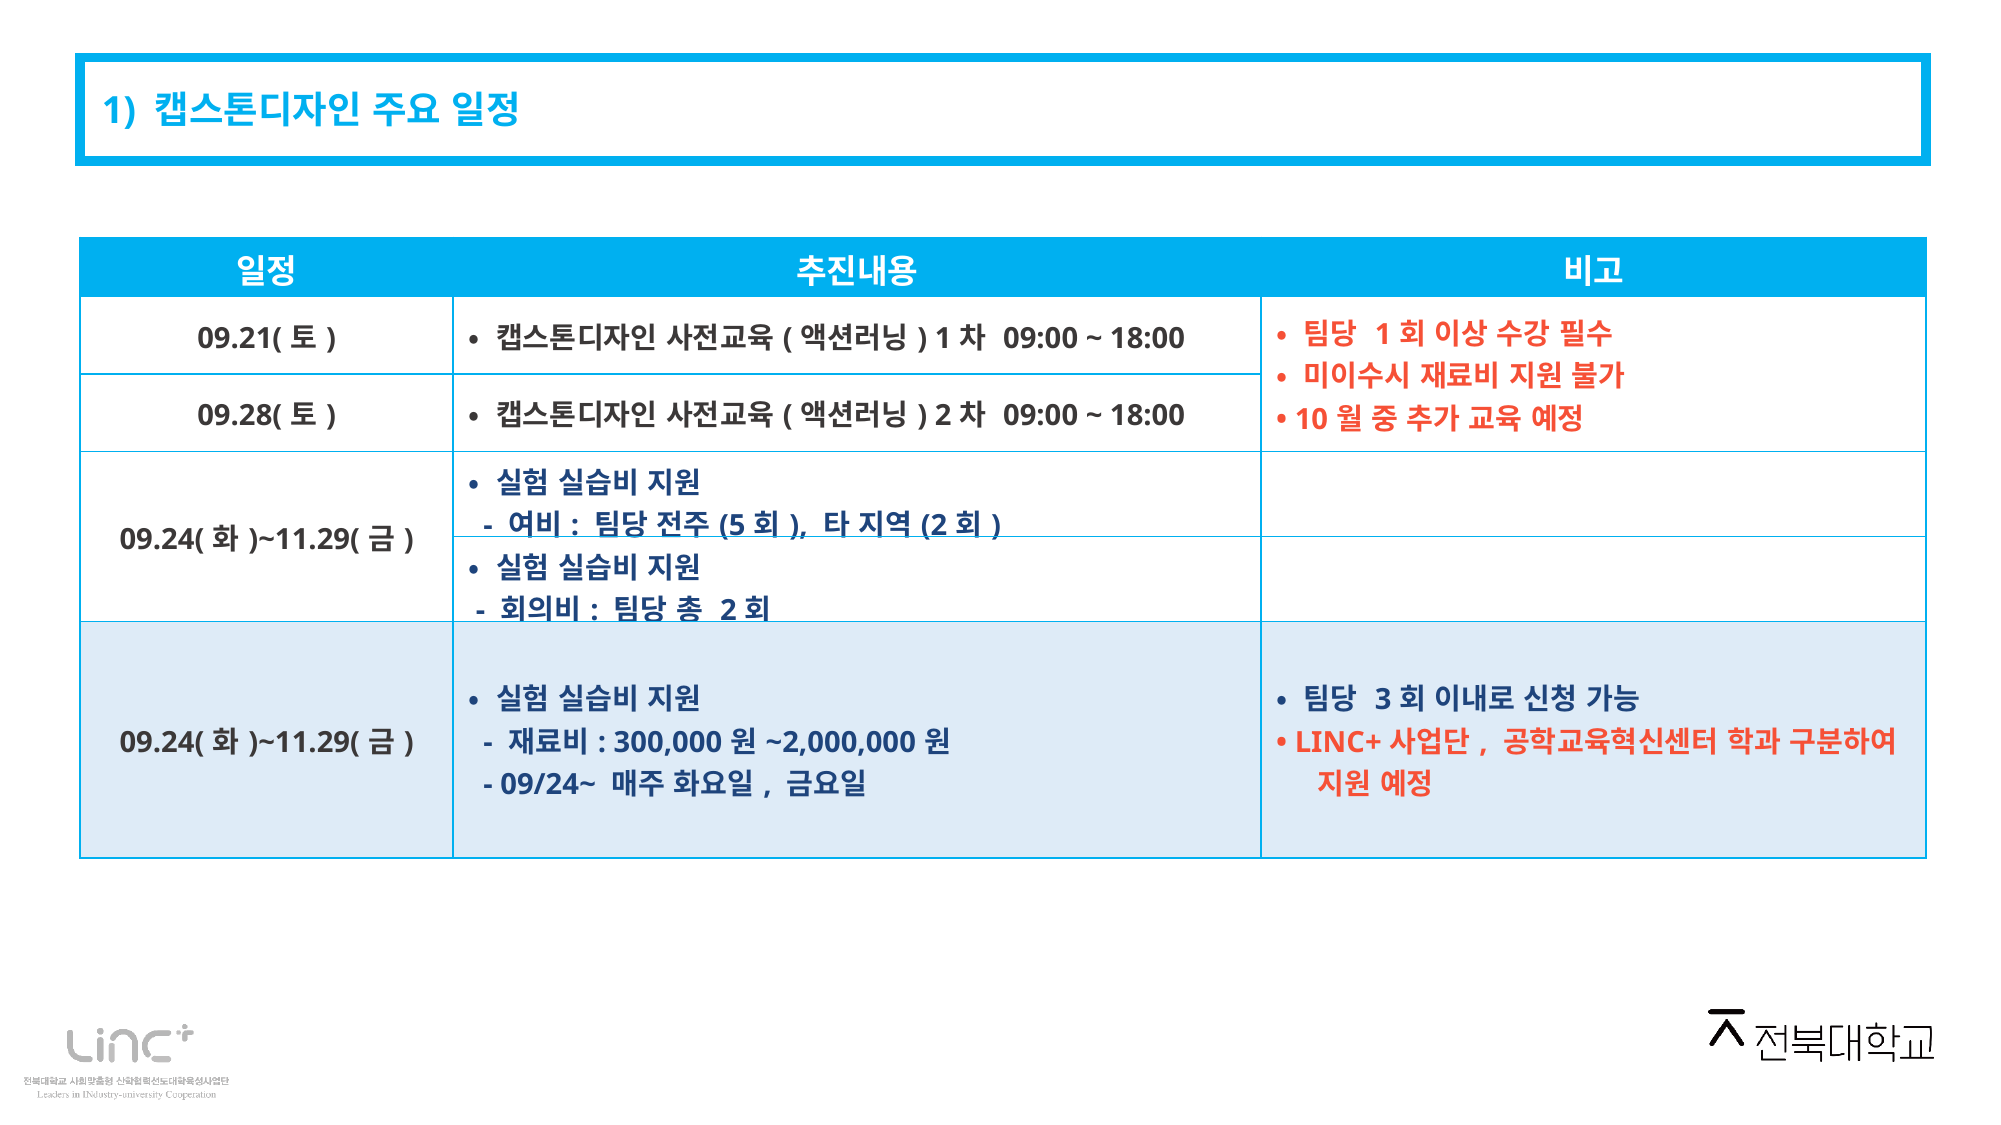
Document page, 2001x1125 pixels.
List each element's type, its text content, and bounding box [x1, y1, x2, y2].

table_cell [1262, 537, 1925, 621]
table_cell • 팀당 3회 이내로 신청 가능 • LINC+사업단, 공학교육혁신센터 학과 구분하여 지원 예정 [1262, 622, 1925, 857]
table_cell [1262, 452, 1925, 536]
table_cell 09.28(토) [81, 375, 452, 451]
table_cell • 팀당 1회 이상 수강 필수 • 미이수시 재료비 지원 불가 • 10월 중 추가 교육 예정 [1262, 297, 1925, 451]
table_cell • 실험 실습비 지원 - 회의비: 팀당 총 2회 [454, 537, 1260, 621]
text_box [79, 56, 1927, 162]
table_header 비고 [1262, 238, 1925, 296]
table_cell 09.21(토) [81, 297, 452, 373]
table_header 추진내용 [454, 238, 1260, 296]
picture [1708, 999, 1934, 1072]
table_cell • 실험 실습비 지원 - 여비: 팀당 전주(5회), 타 지역(2회) [454, 452, 1260, 536]
table_cell • 캡스톤디자인 사전교육(액션러닝) 2차 09:00 ~ 18:00 [454, 375, 1260, 451]
table_cell • 실험 실습비 지원 - 재료비: 300,000원~2,000,000원 - 09/24~ 매주 화요일, 금요일 [454, 622, 1260, 857]
picture [20, 1019, 231, 1103]
table_cell • 캡스톤디자인 사전교육(액션러닝) 1차 09:00 ~ 18:00 [454, 297, 1260, 373]
text_box 1) 캡스톤디자인 주요 일정 [87, 78, 536, 139]
table_cell 09.24(화)~11.29(금) [81, 452, 452, 621]
table_cell 09.24(화)~11.29(금) [81, 622, 452, 857]
table_header 일정 [81, 238, 452, 296]
